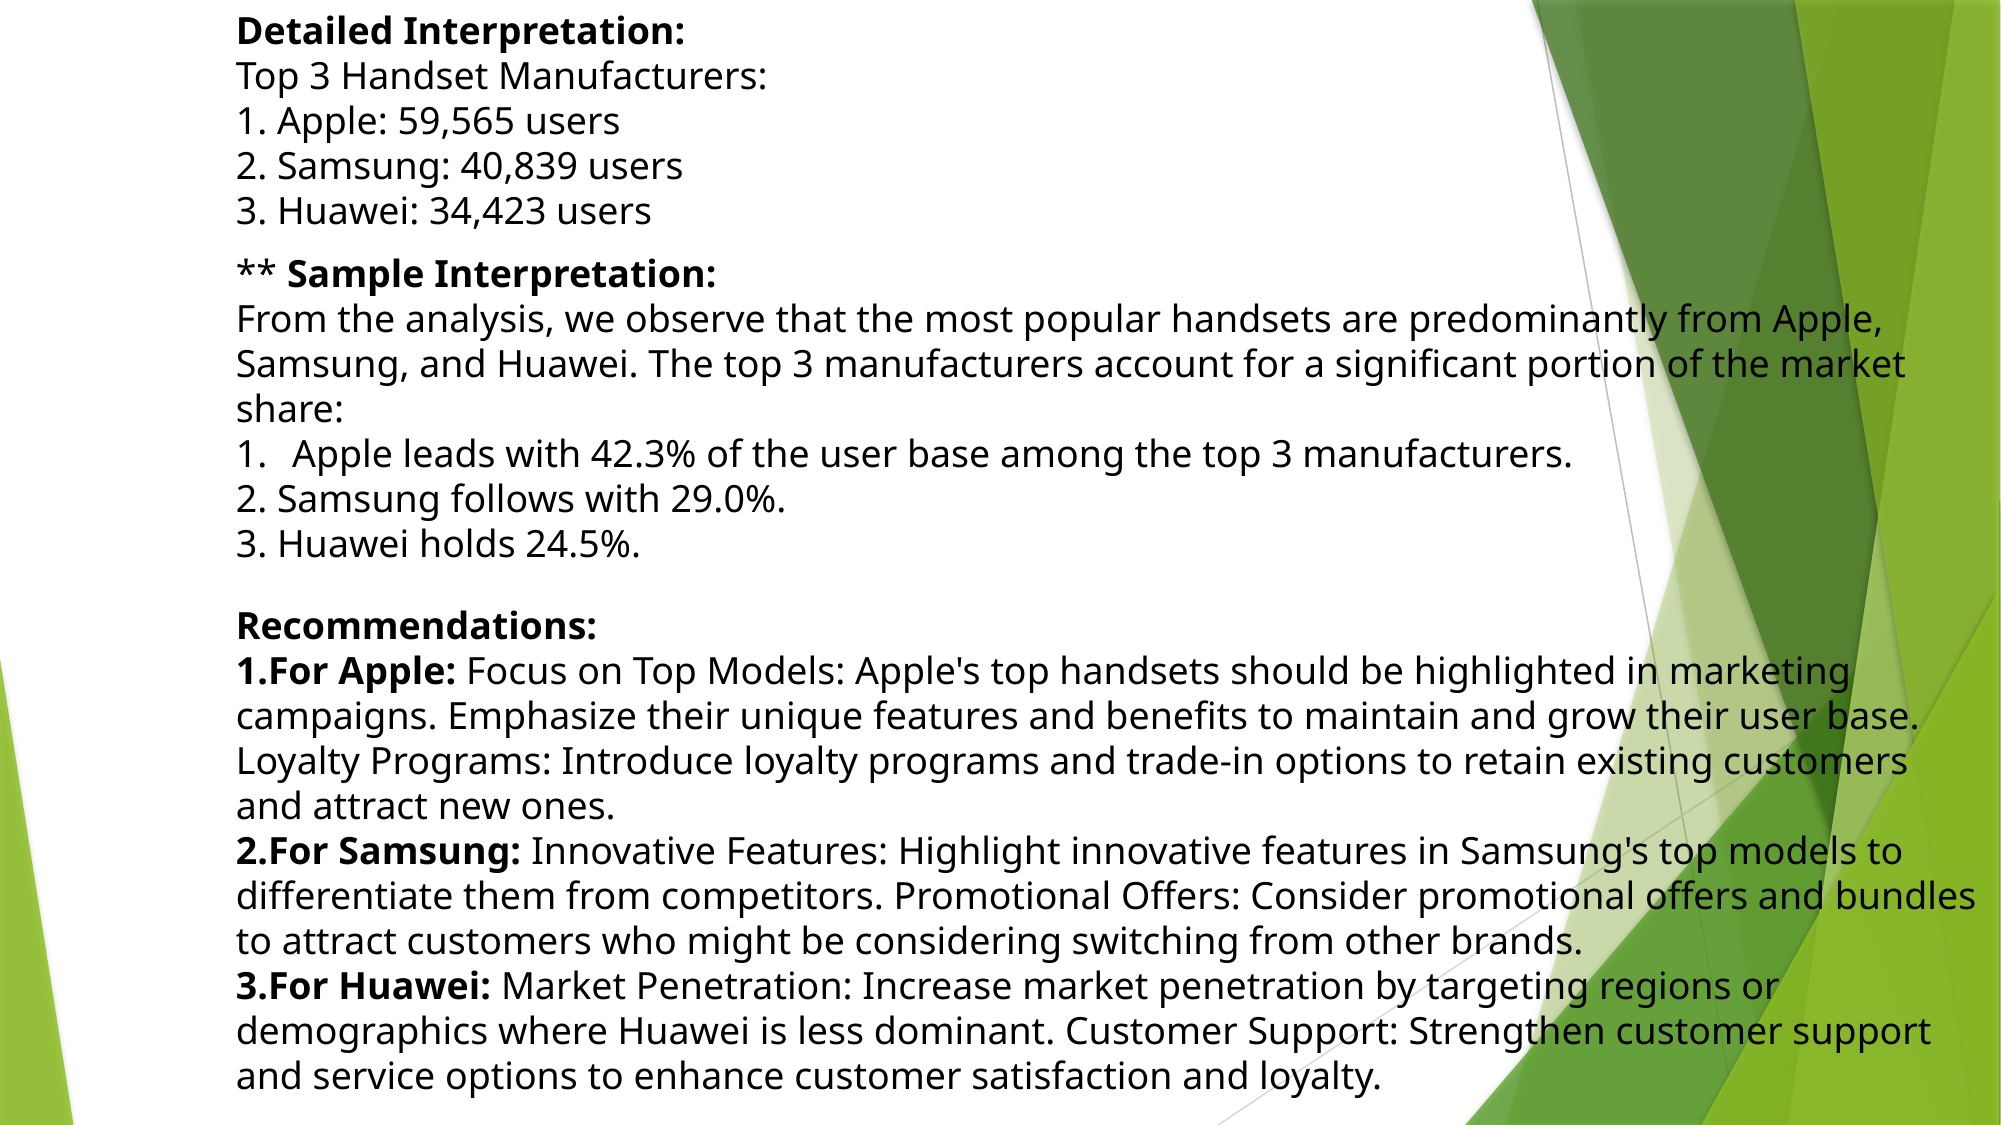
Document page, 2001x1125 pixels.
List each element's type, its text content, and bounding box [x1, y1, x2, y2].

text_box Detailed Interpretation: Top 3 Handset Manufacturers: 1. Apple: 59,565 users 2. Samsung: 40,839 users 3. Huawei: 34,423 users [221, 0, 1695, 242]
text_box Recommendations: 1.For Apple: Focus on Top Models: Apple's top handsets should be highlighted in marketing campaigns. Emphasize their unique features and benefits to maintain and grow their user base. Loyalty Programs: Introduce loyalty programs and trade-in options to retain existing customers and attract new ones. 2.For Samsung: Innovative Features: Highlight innovative features in Samsung's top models to differentiate them from competitors. Promotional Offers: Consider promotional offers and bundles to attract customers who might be considering switching from other brands. 3.For Huawei: Market Penetration: Increase market penetration by targeting regions or demographics where Huawei is less dominant. Customer Support: Strengthen customer support and service options to enhance customer satisfaction and loyalty. [220, 594, 2000, 1105]
text_box ** Sample Interpretation: From the analysis, we observe that the most popular handsets are predominantly from Apple, Samsung, and Huawei. The top 3 manufacturers account for a significant portion of the market share: Apple leads with 42.3% of the user base among the top 3 manufacturers. 2. Samsung follows with 29.0%. 3. Huawei holds 24.5%. [220, 242, 1970, 594]
